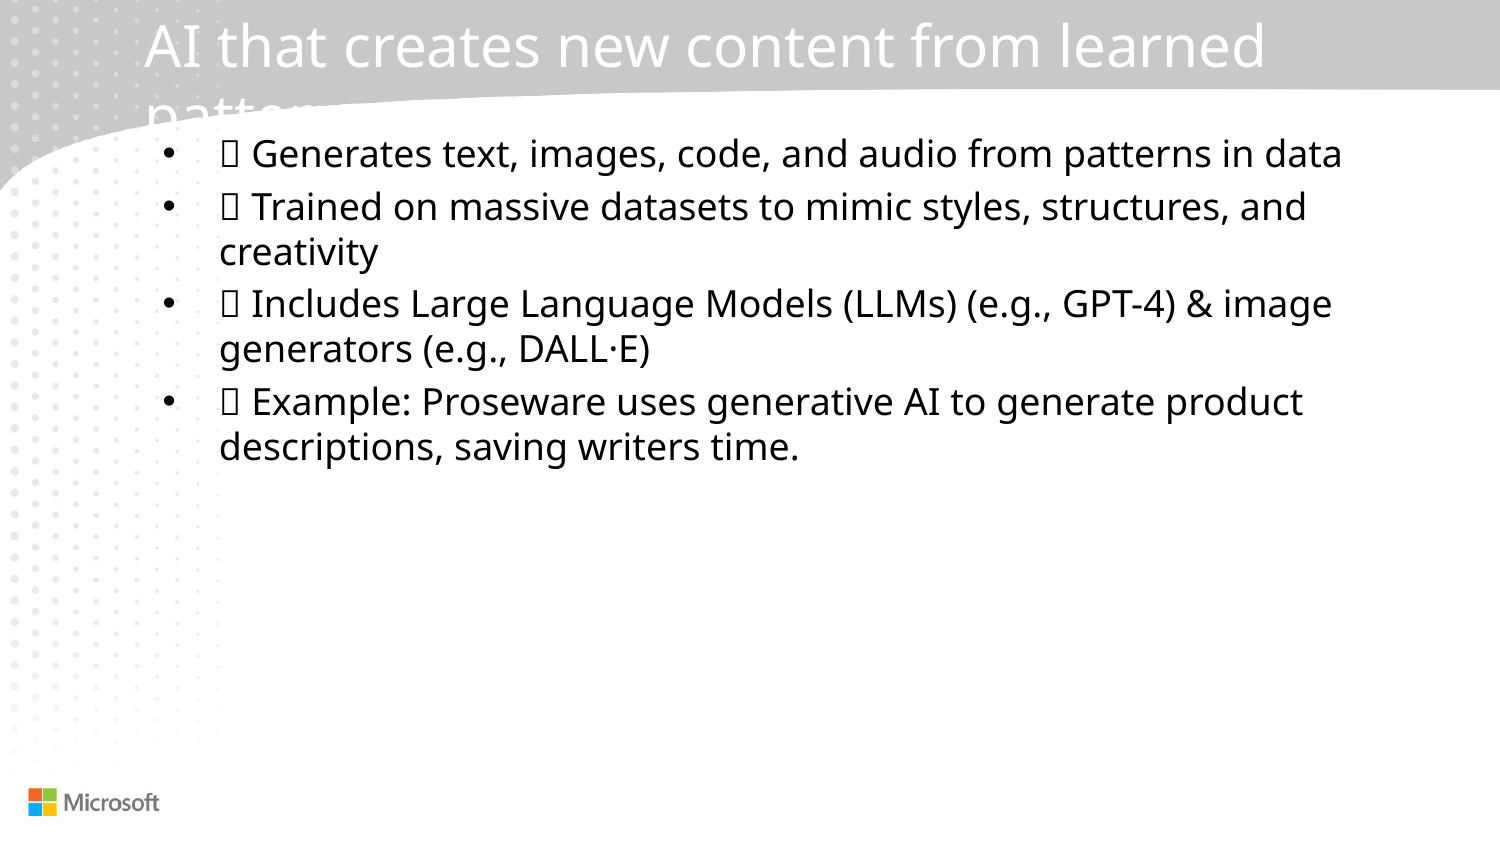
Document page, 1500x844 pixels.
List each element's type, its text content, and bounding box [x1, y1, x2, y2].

list ✅ Generates text, images, code, and audio from patterns in data ✅ Trained on massive datasets to mimic styles, structures, and creativity ✅ Includes Large Language Models (LLMs) (e.g., GPT-4) & image generators (e.g., DALL·E) ✅ Example: Proseware uses generative AI to generate product descriptions, saving writers time. [147, 122, 1454, 830]
title AI that creates new content from learned patterns [130, 1, 1464, 78]
picture [0, 0, 1500, 844]
